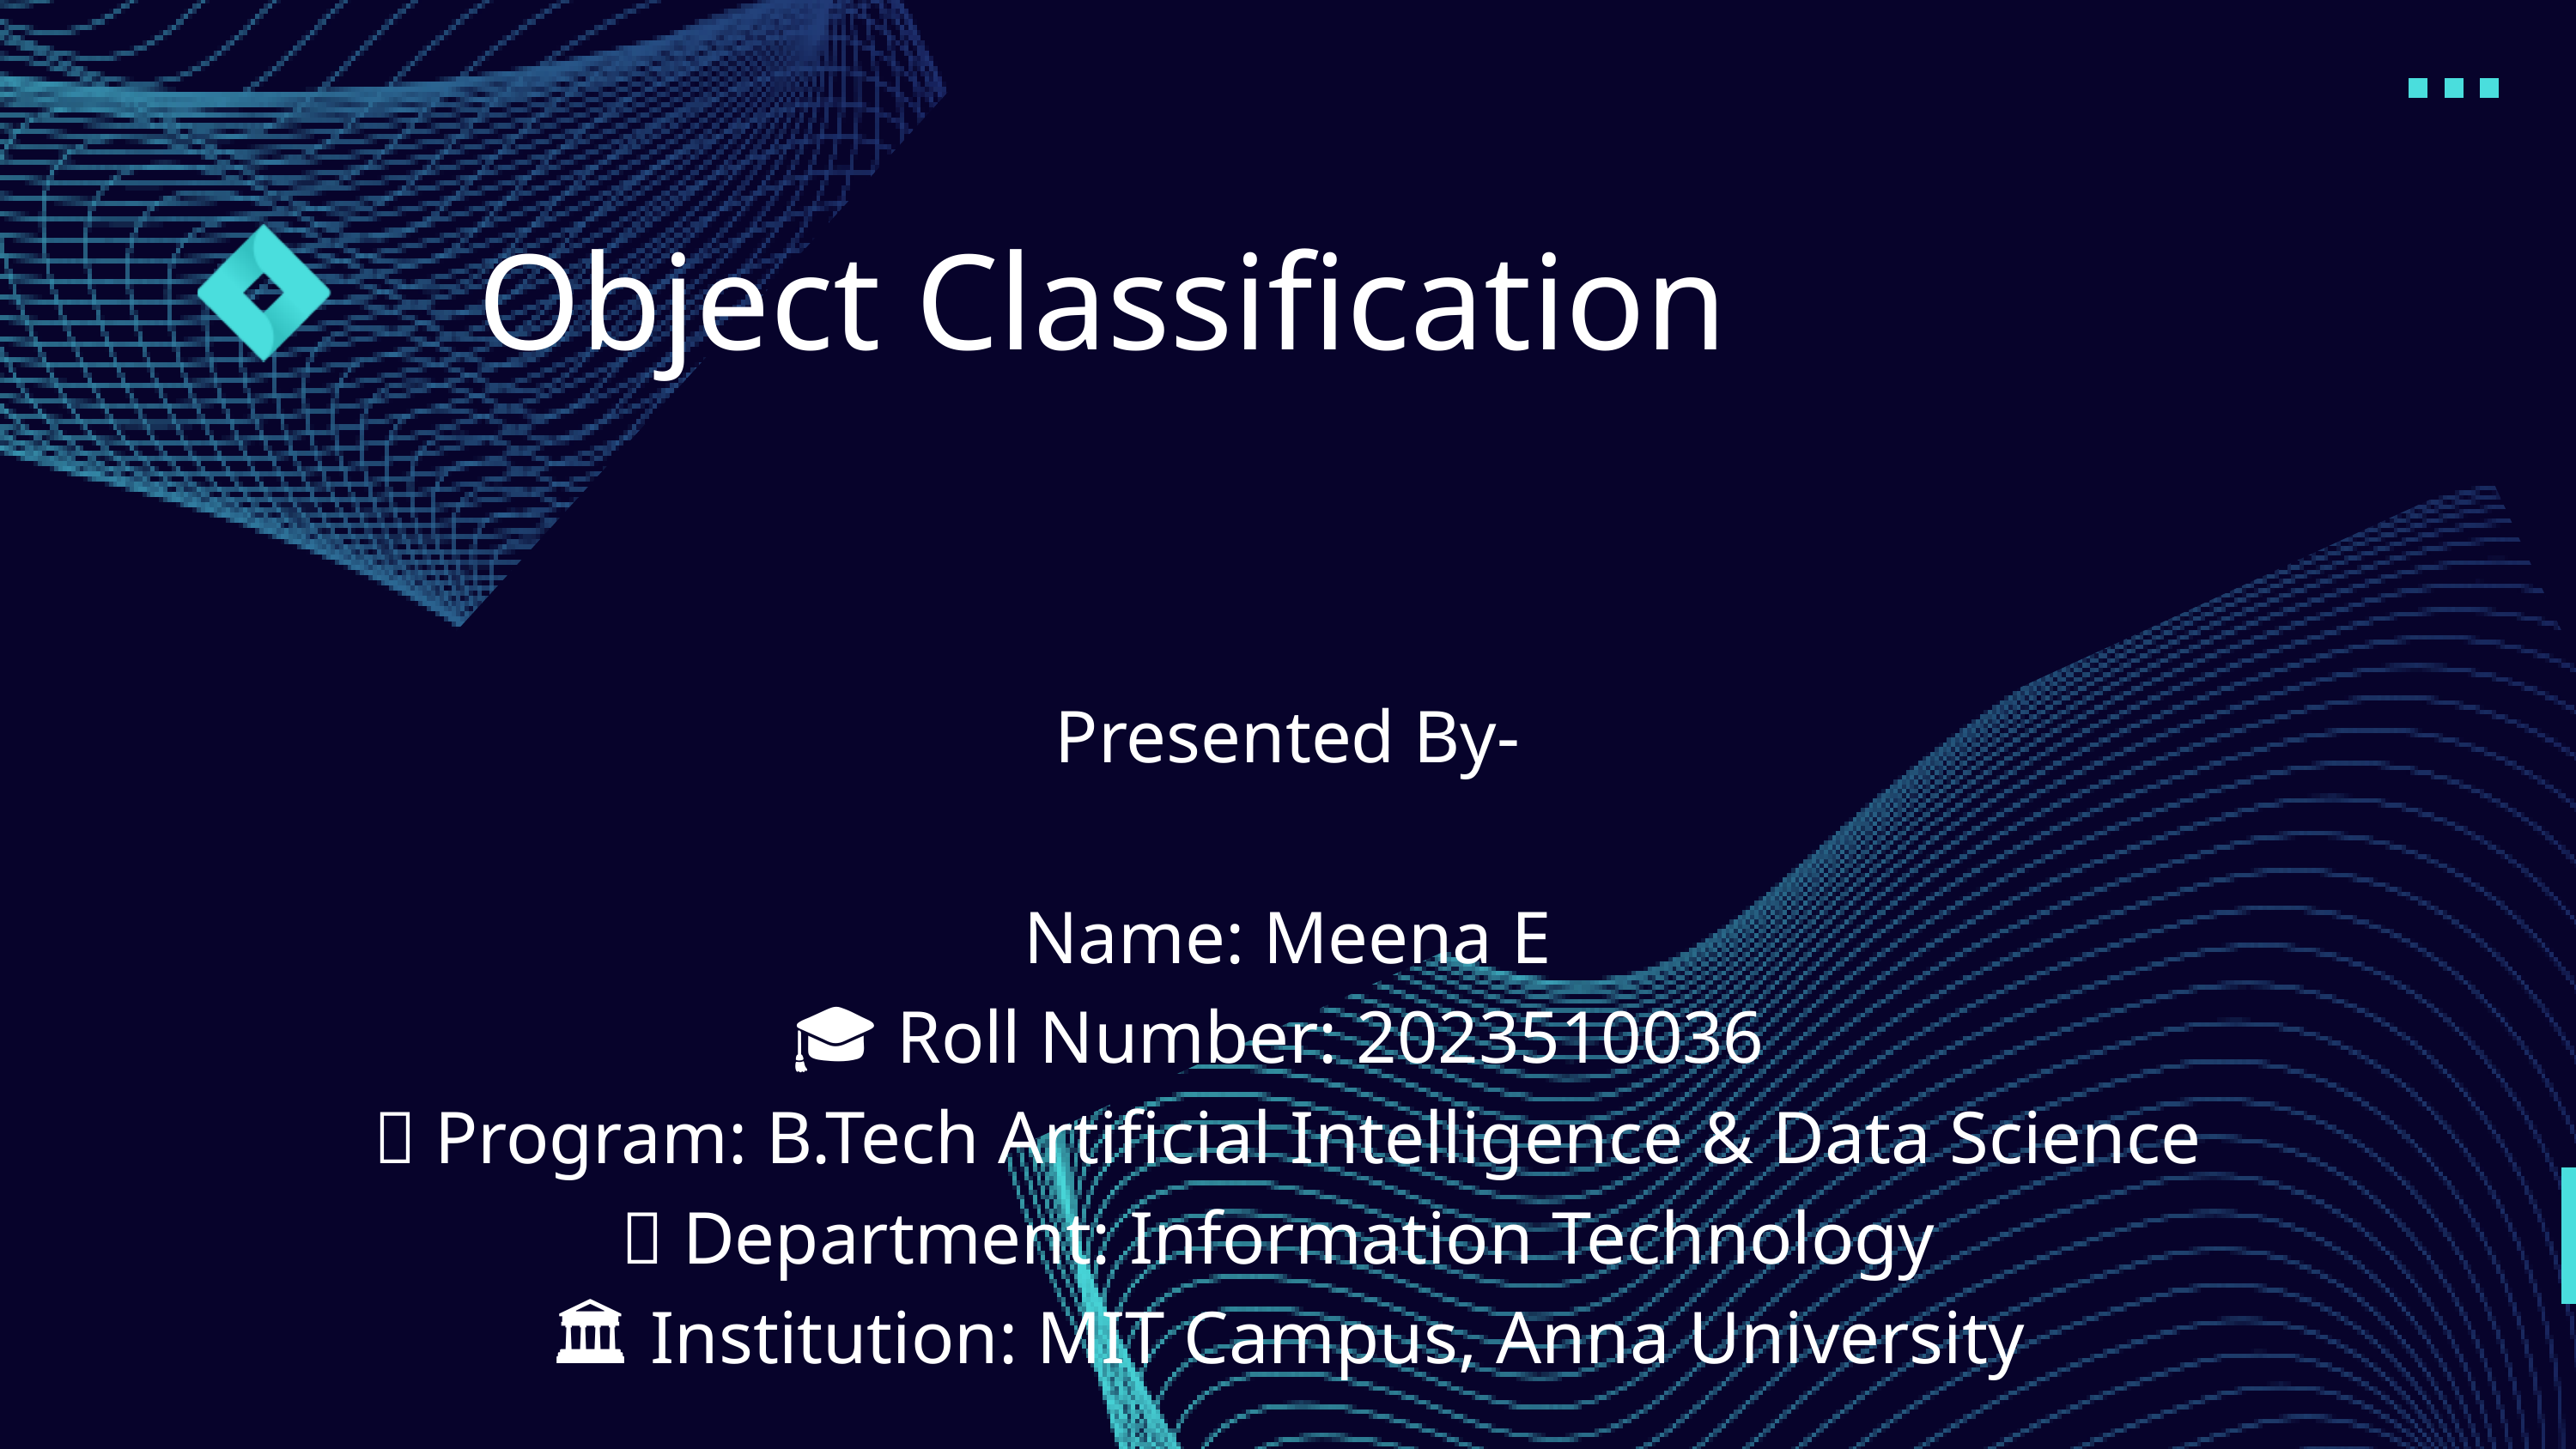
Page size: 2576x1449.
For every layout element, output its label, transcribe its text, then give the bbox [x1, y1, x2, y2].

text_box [2408, 78, 2428, 99]
text_box Object Classification [372, 161, 1833, 377]
text_box Presented By- 👩‍🎓 Name: Meena E 🎓 Roll Number: 2023510036 📘 Program: B.Tech Artificial Intelligence & Data Science 🏫 Department: Information Technology 🏛️ Institution: MIT Campus, Anna University [324, 677, 2252, 1449]
text_box [2042, 472, 2576, 1449]
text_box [2561, 1167, 2576, 1304]
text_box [2479, 78, 2500, 99]
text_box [2444, 78, 2464, 99]
text_box [0, 0, 1032, 835]
text_box [197, 224, 331, 362]
